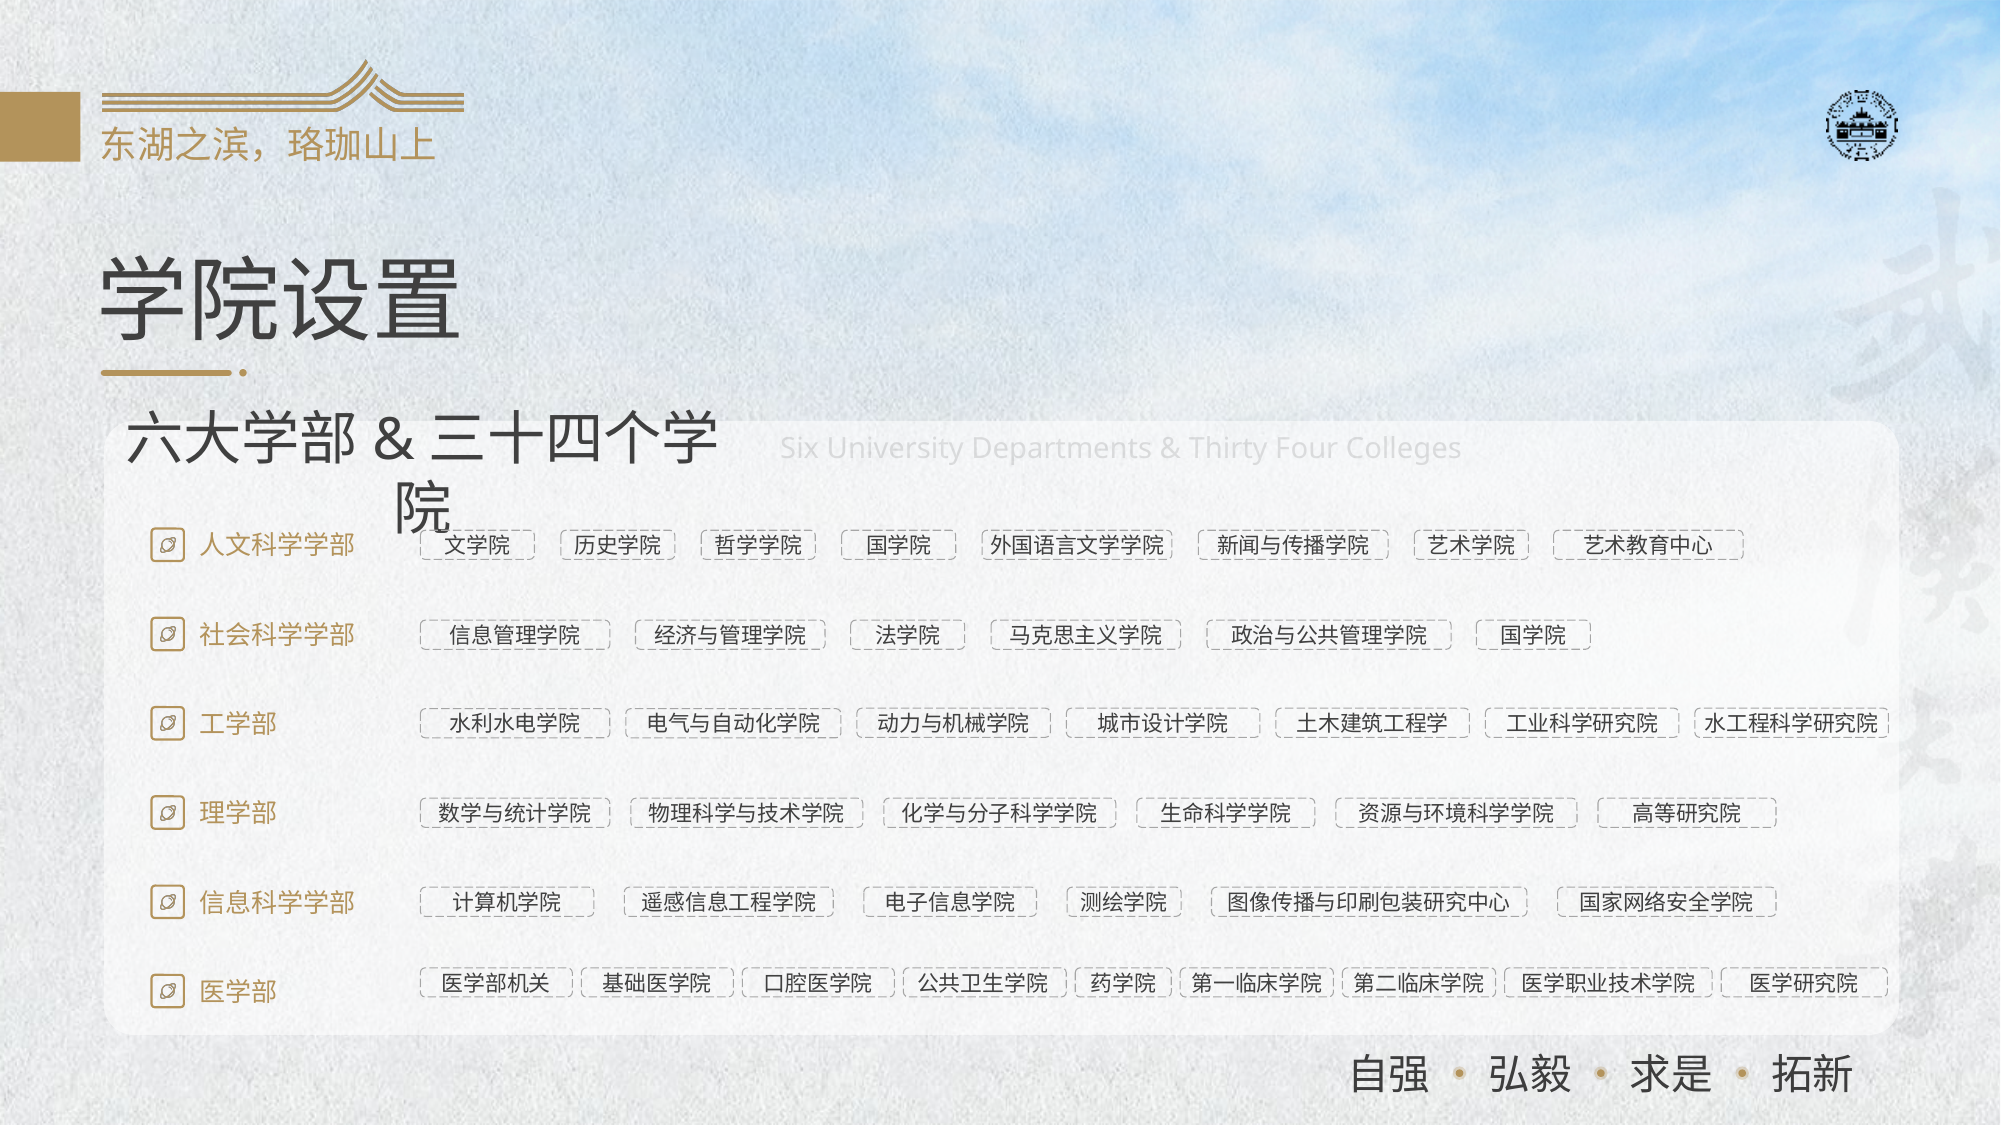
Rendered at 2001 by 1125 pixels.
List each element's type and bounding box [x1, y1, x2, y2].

text_box [1316, 1039, 1886, 1107]
text_box [151, 699, 429, 748]
picture [0, 0, 2001, 1125]
text_box [151, 609, 429, 659]
text_box [151, 788, 429, 837]
text_box [151, 885, 185, 919]
text_box [151, 966, 429, 1016]
text_box [151, 520, 429, 569]
